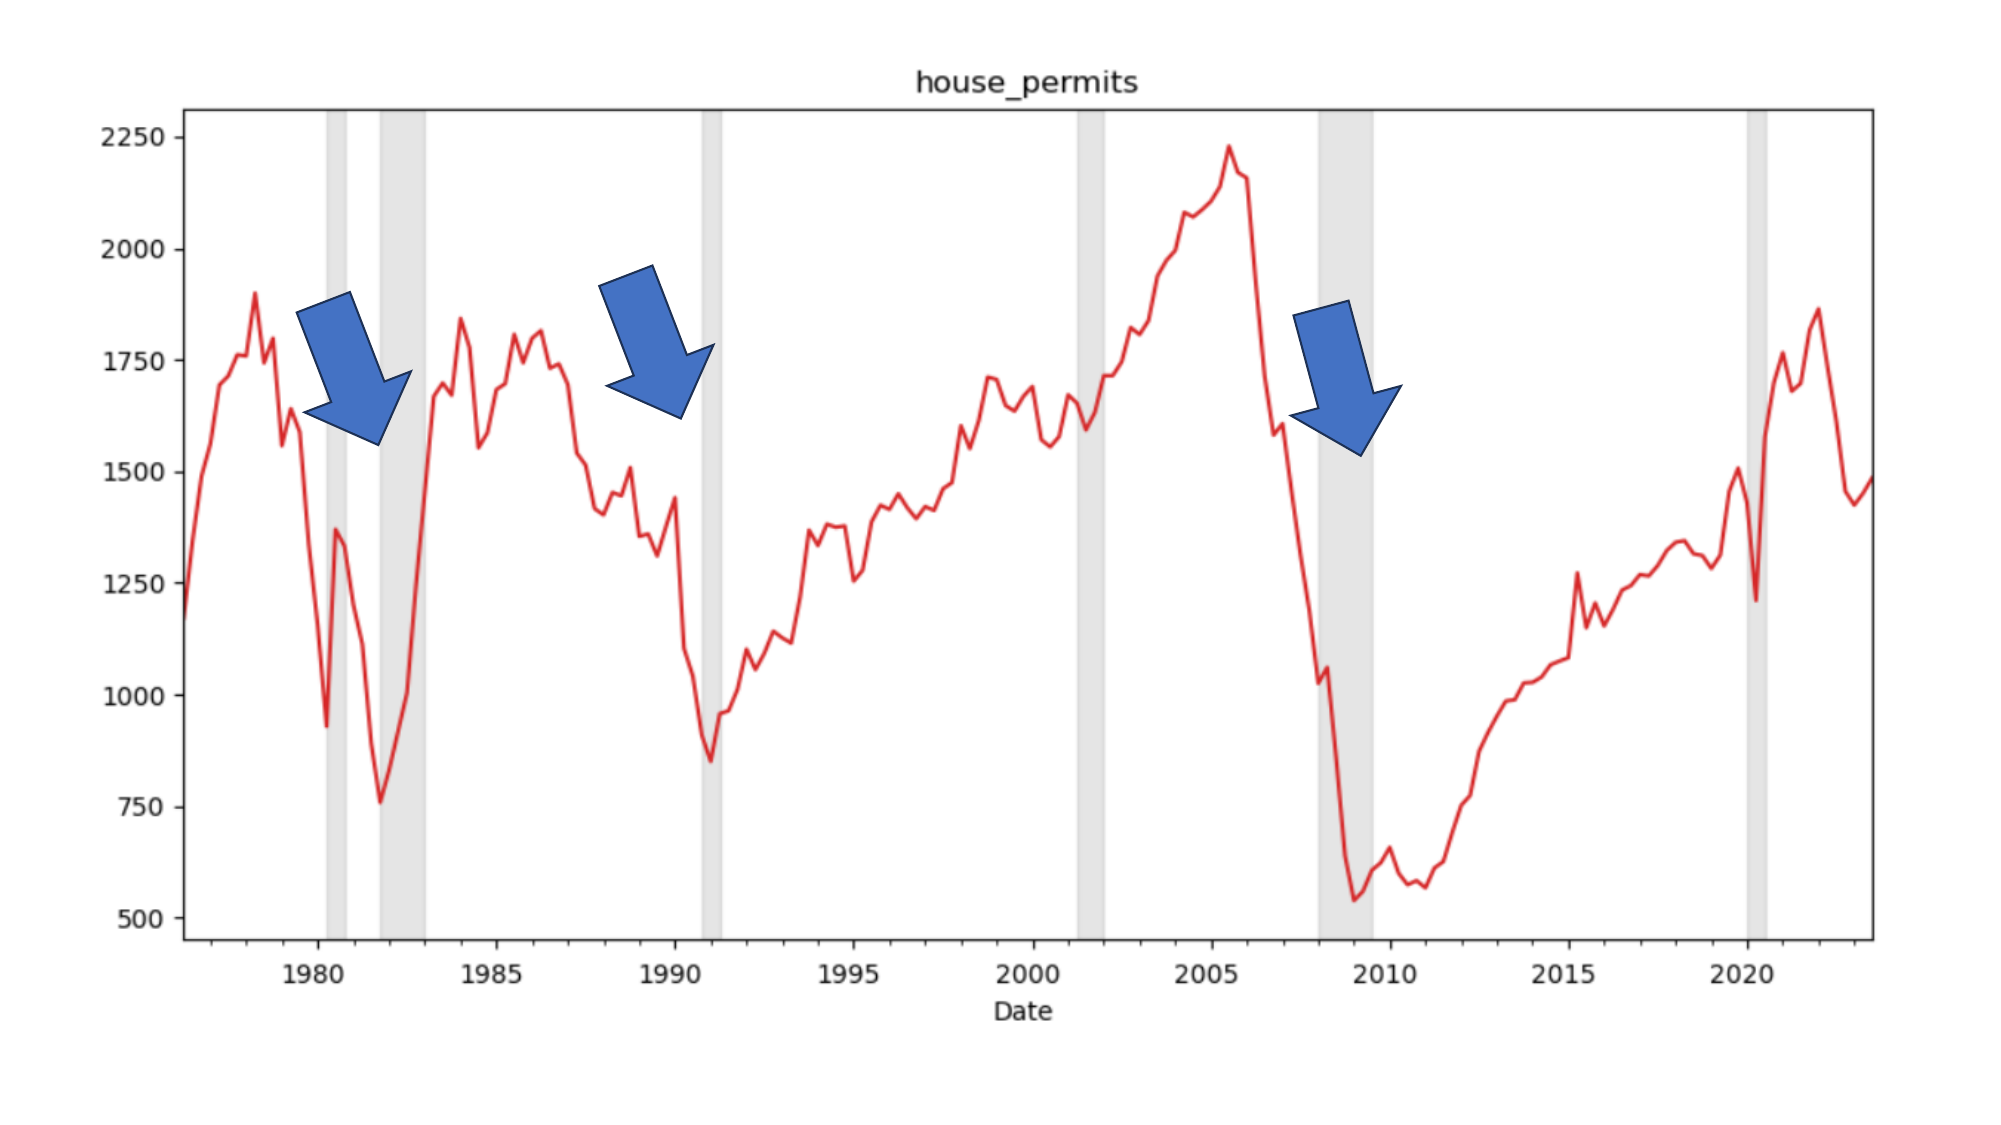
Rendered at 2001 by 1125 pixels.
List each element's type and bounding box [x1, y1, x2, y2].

picture [84, 52, 1916, 1073]
